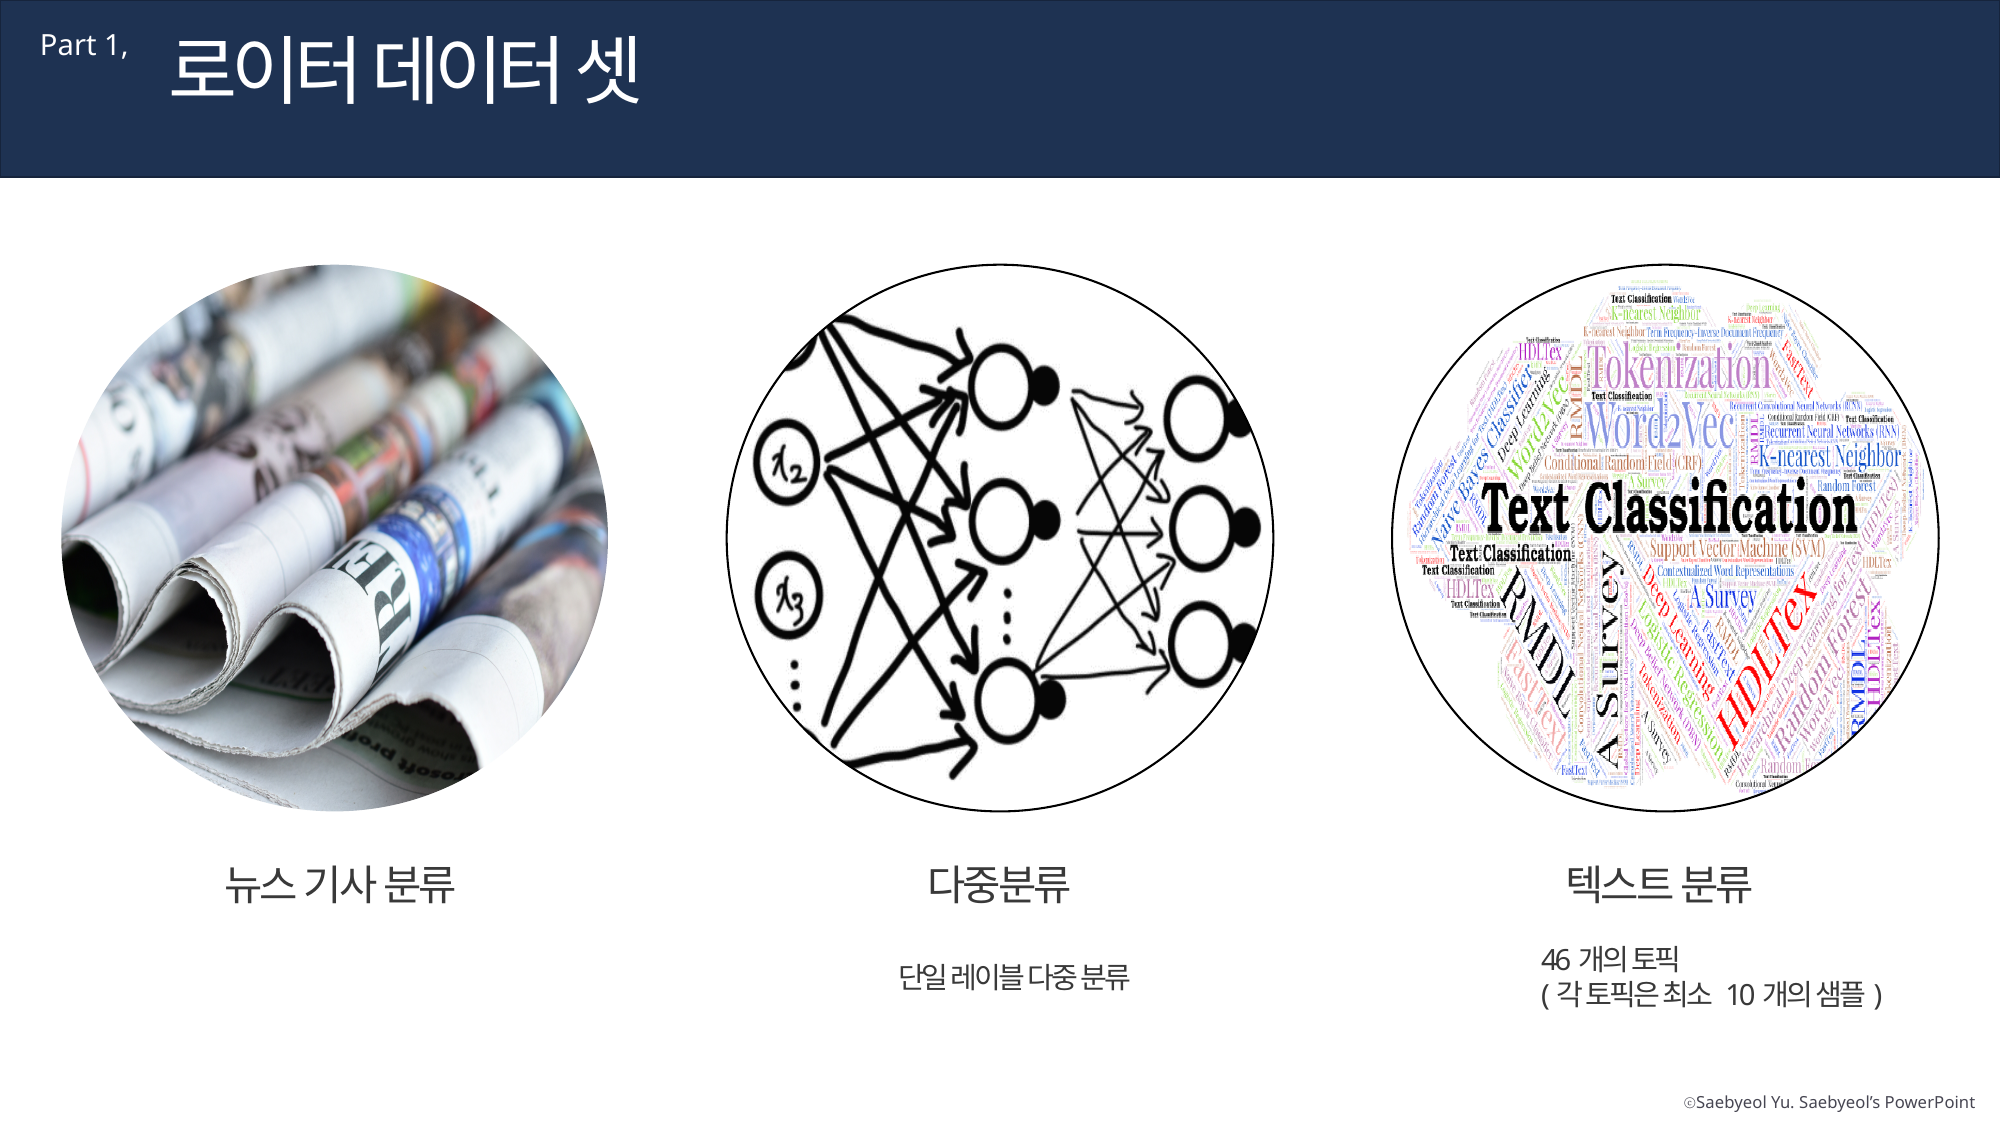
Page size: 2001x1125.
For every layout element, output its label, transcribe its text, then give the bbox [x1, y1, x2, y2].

text_box [725, 263, 1275, 813]
text_box Part 1, [25, 19, 152, 69]
text_box [1391, 263, 1940, 813]
text_box [60, 263, 610, 813]
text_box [883, 851, 1358, 1003]
text_box [0, 0, 2000, 178]
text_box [1526, 851, 2000, 1020]
text_box 로이터 데이터 셋 [154, 16, 659, 122]
text_box 뉴스 기사 분류 [209, 851, 472, 917]
